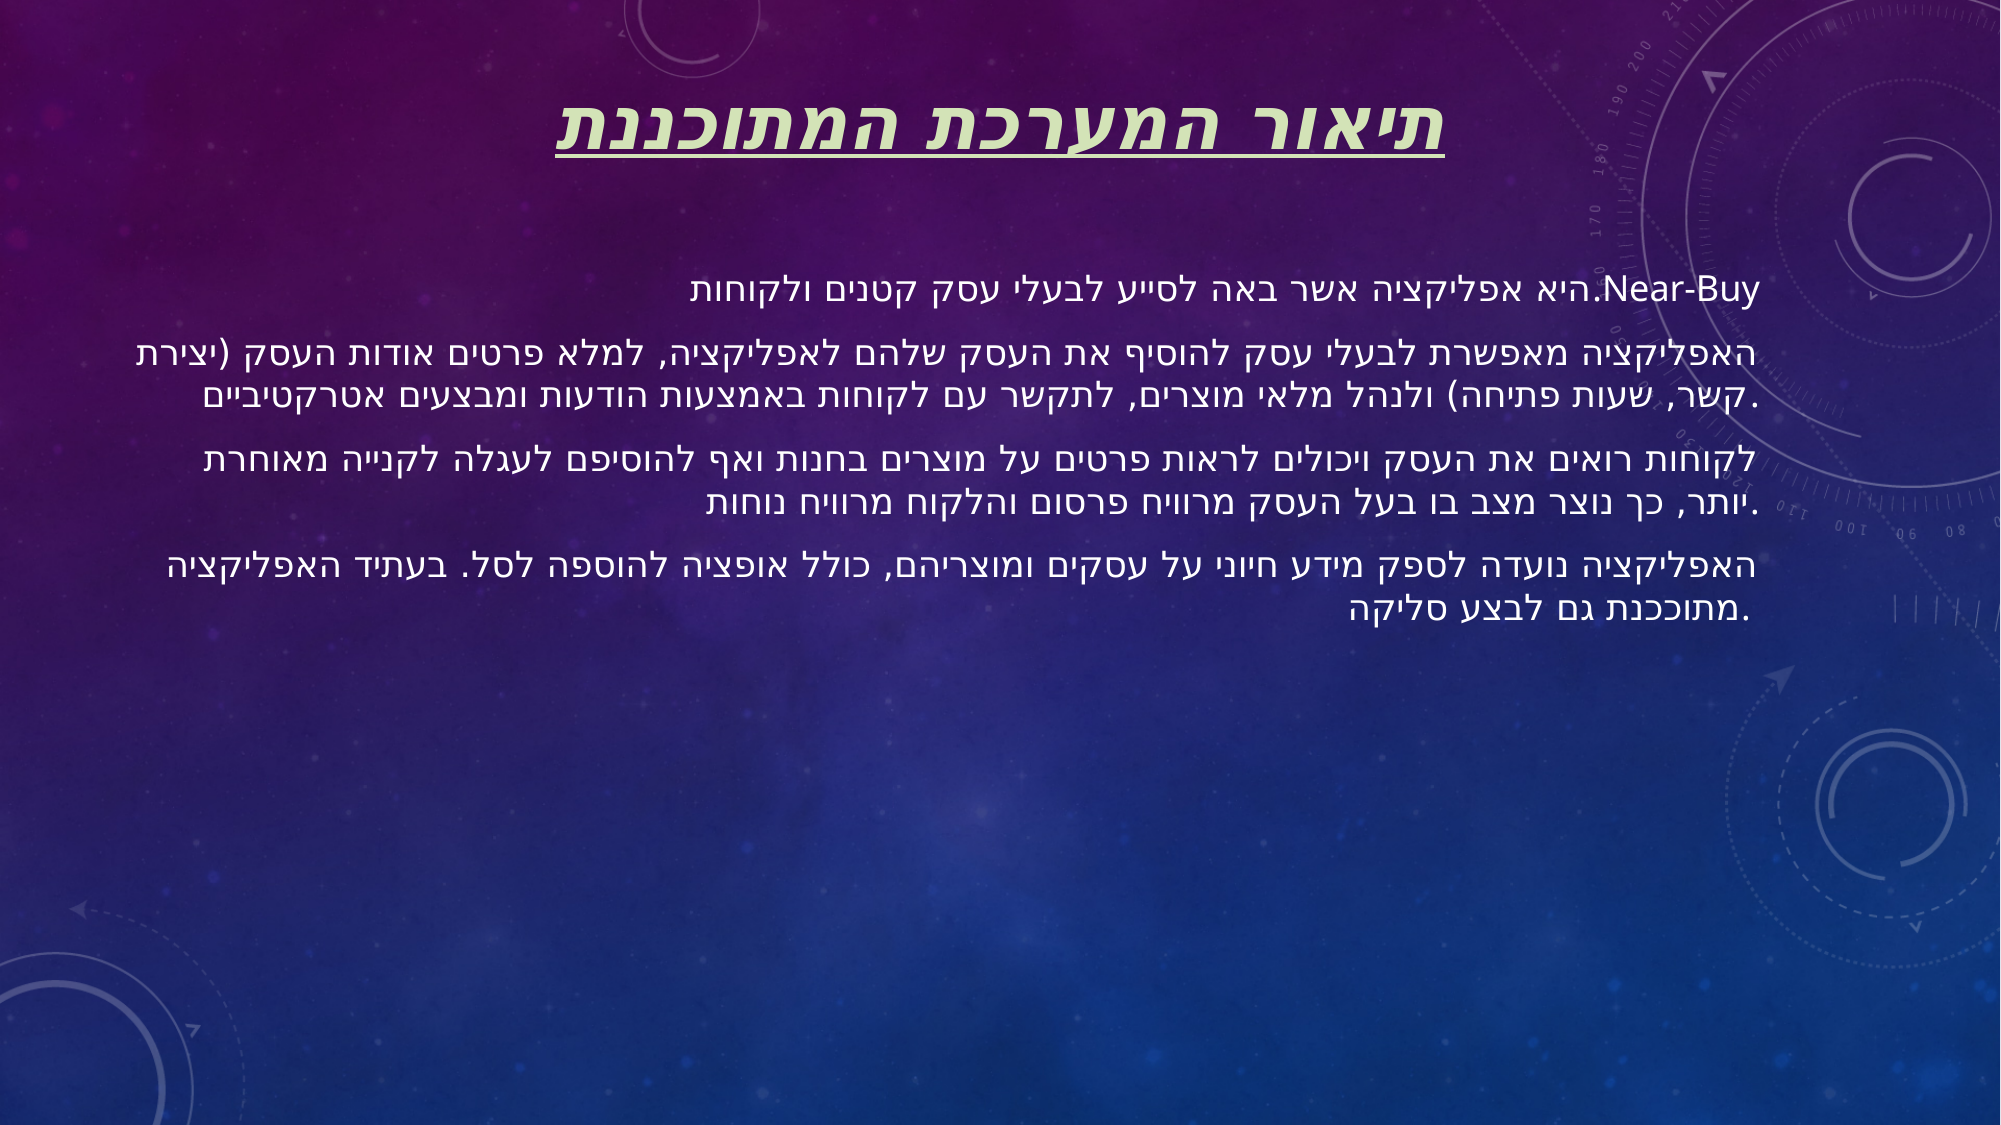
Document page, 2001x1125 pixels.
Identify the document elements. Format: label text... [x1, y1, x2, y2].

list היא אפליקציה אשר באה לסייע לבעלי עסק קטנים ולקוחות.Near-Buy האפליקציה מאפשרת לבעלי עסק להוסיף את העסק שלהם לאפליקציה, למלא פרטים אודות העסק (יצירת קשר, שעות פתיחה) ולנהל מלאי מוצרים, לתקשר עם לקוחות באמצעות הודעות ומבצעים אטרקטיביים. לקוחות רואים את העסק ויכולים לראות פרטים על מוצרים בחנות ואף להוסיפם לעגלה לקנייה מאוחרת יותר, כך נוצר מצב בו בעל העסק מרוויח פרסום והלקוח מרוויח נוחות. האפליקציה נועדה לספק מידע חיוני על עסקים ומוצריהם, כולל אופציה להוספה לסל. בעתיד האפליקציה מתוככנת גם לבצע סליקה. [112, 252, 1775, 641]
picture [0, 0, 2001, 1125]
title תיאור המערכת המתוכננת [169, 0, 1831, 239]
